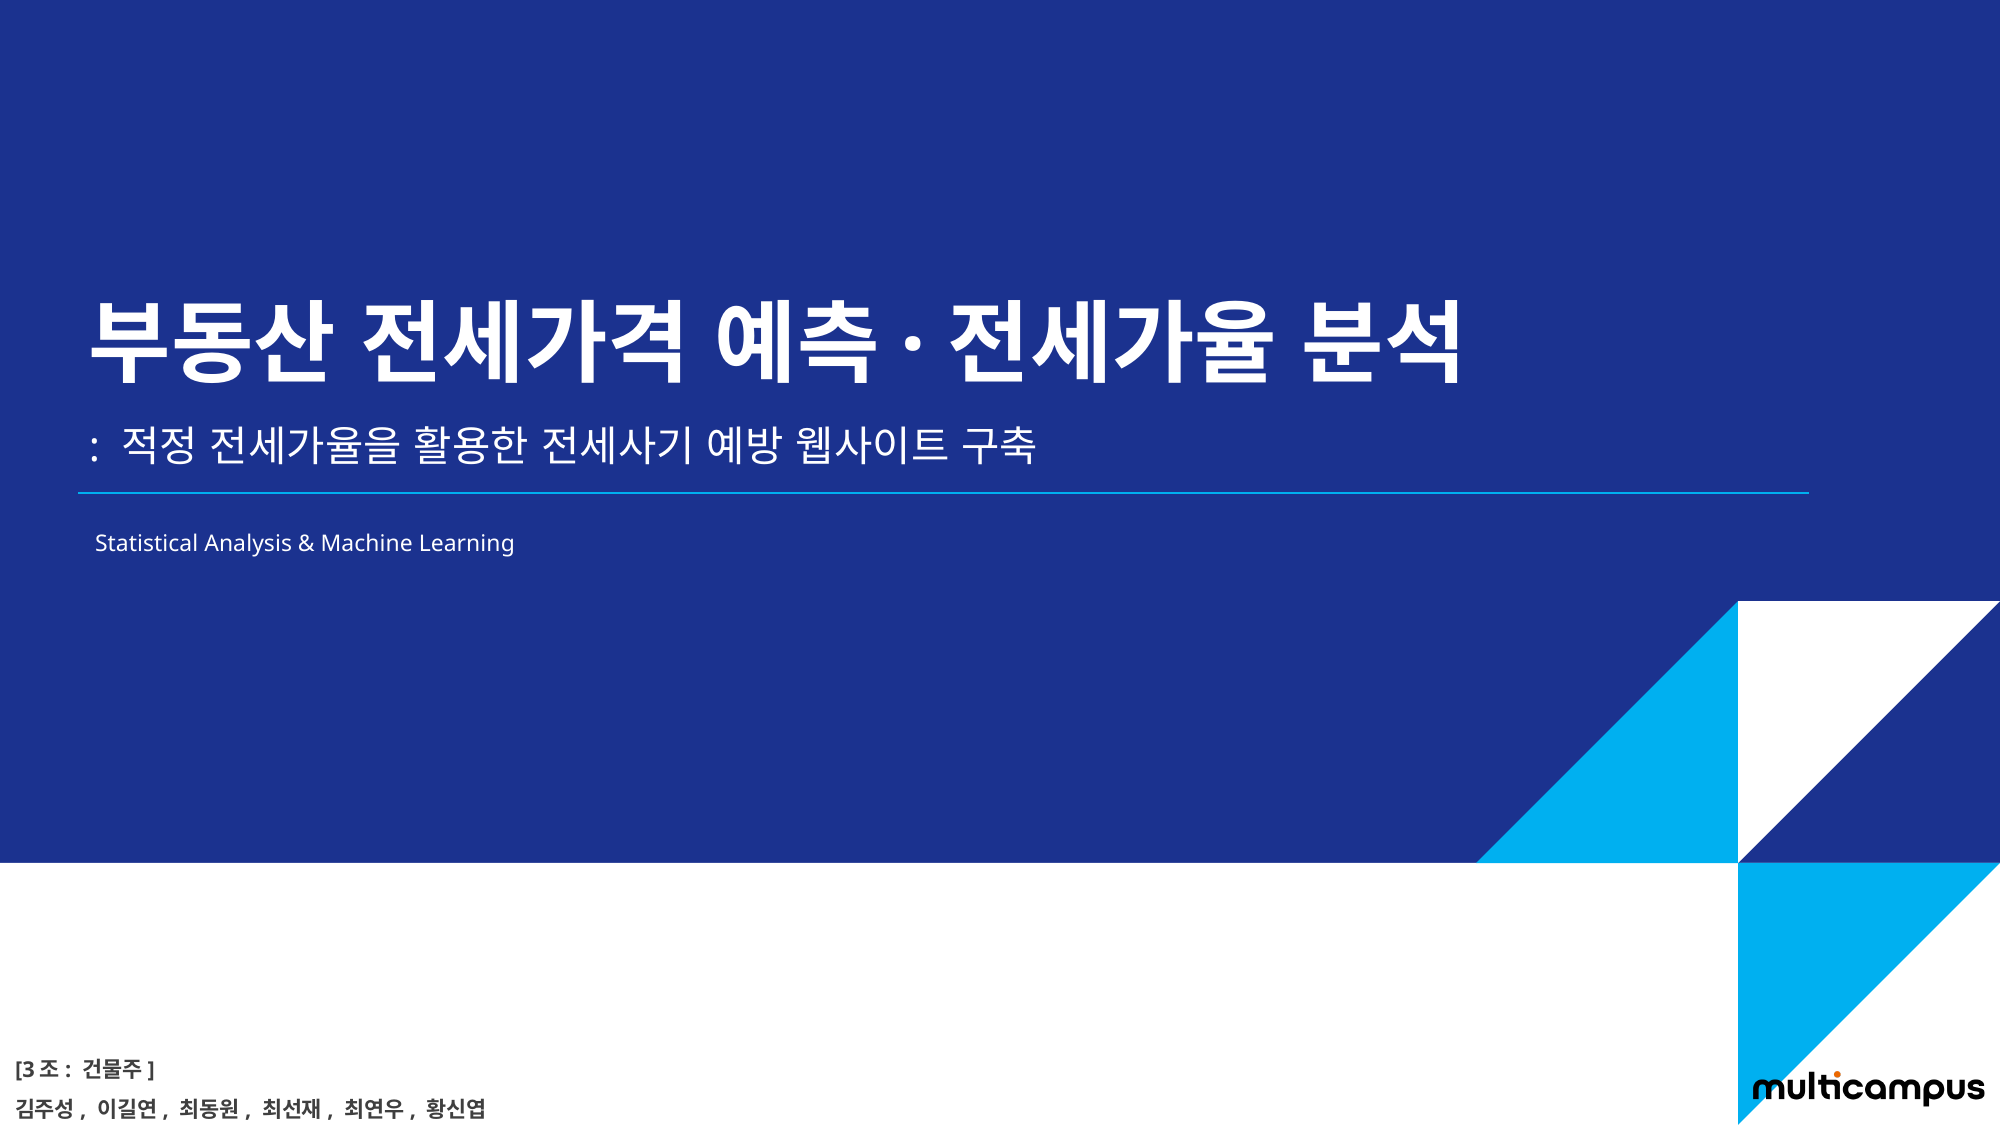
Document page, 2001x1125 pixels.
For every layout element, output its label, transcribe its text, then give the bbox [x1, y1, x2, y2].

text_box [3조: 건물주] 김주성, 이길연, 최동원, 최선재, 최연우, 황신엽 [0, 1035, 505, 1125]
text_box [0, 862, 1470, 1125]
text_box R-Squared [82, 496, 1807, 500]
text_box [1475, 600, 2000, 1125]
picture [1754, 1070, 1985, 1108]
text_box 부동산 전세가격 예측·전세가율 분석 인 : 적정 전세가율을 활용한 전세사기 예방 웹사이트 구축 Statistical Analysis & Machine Learning [73, 278, 1813, 564]
